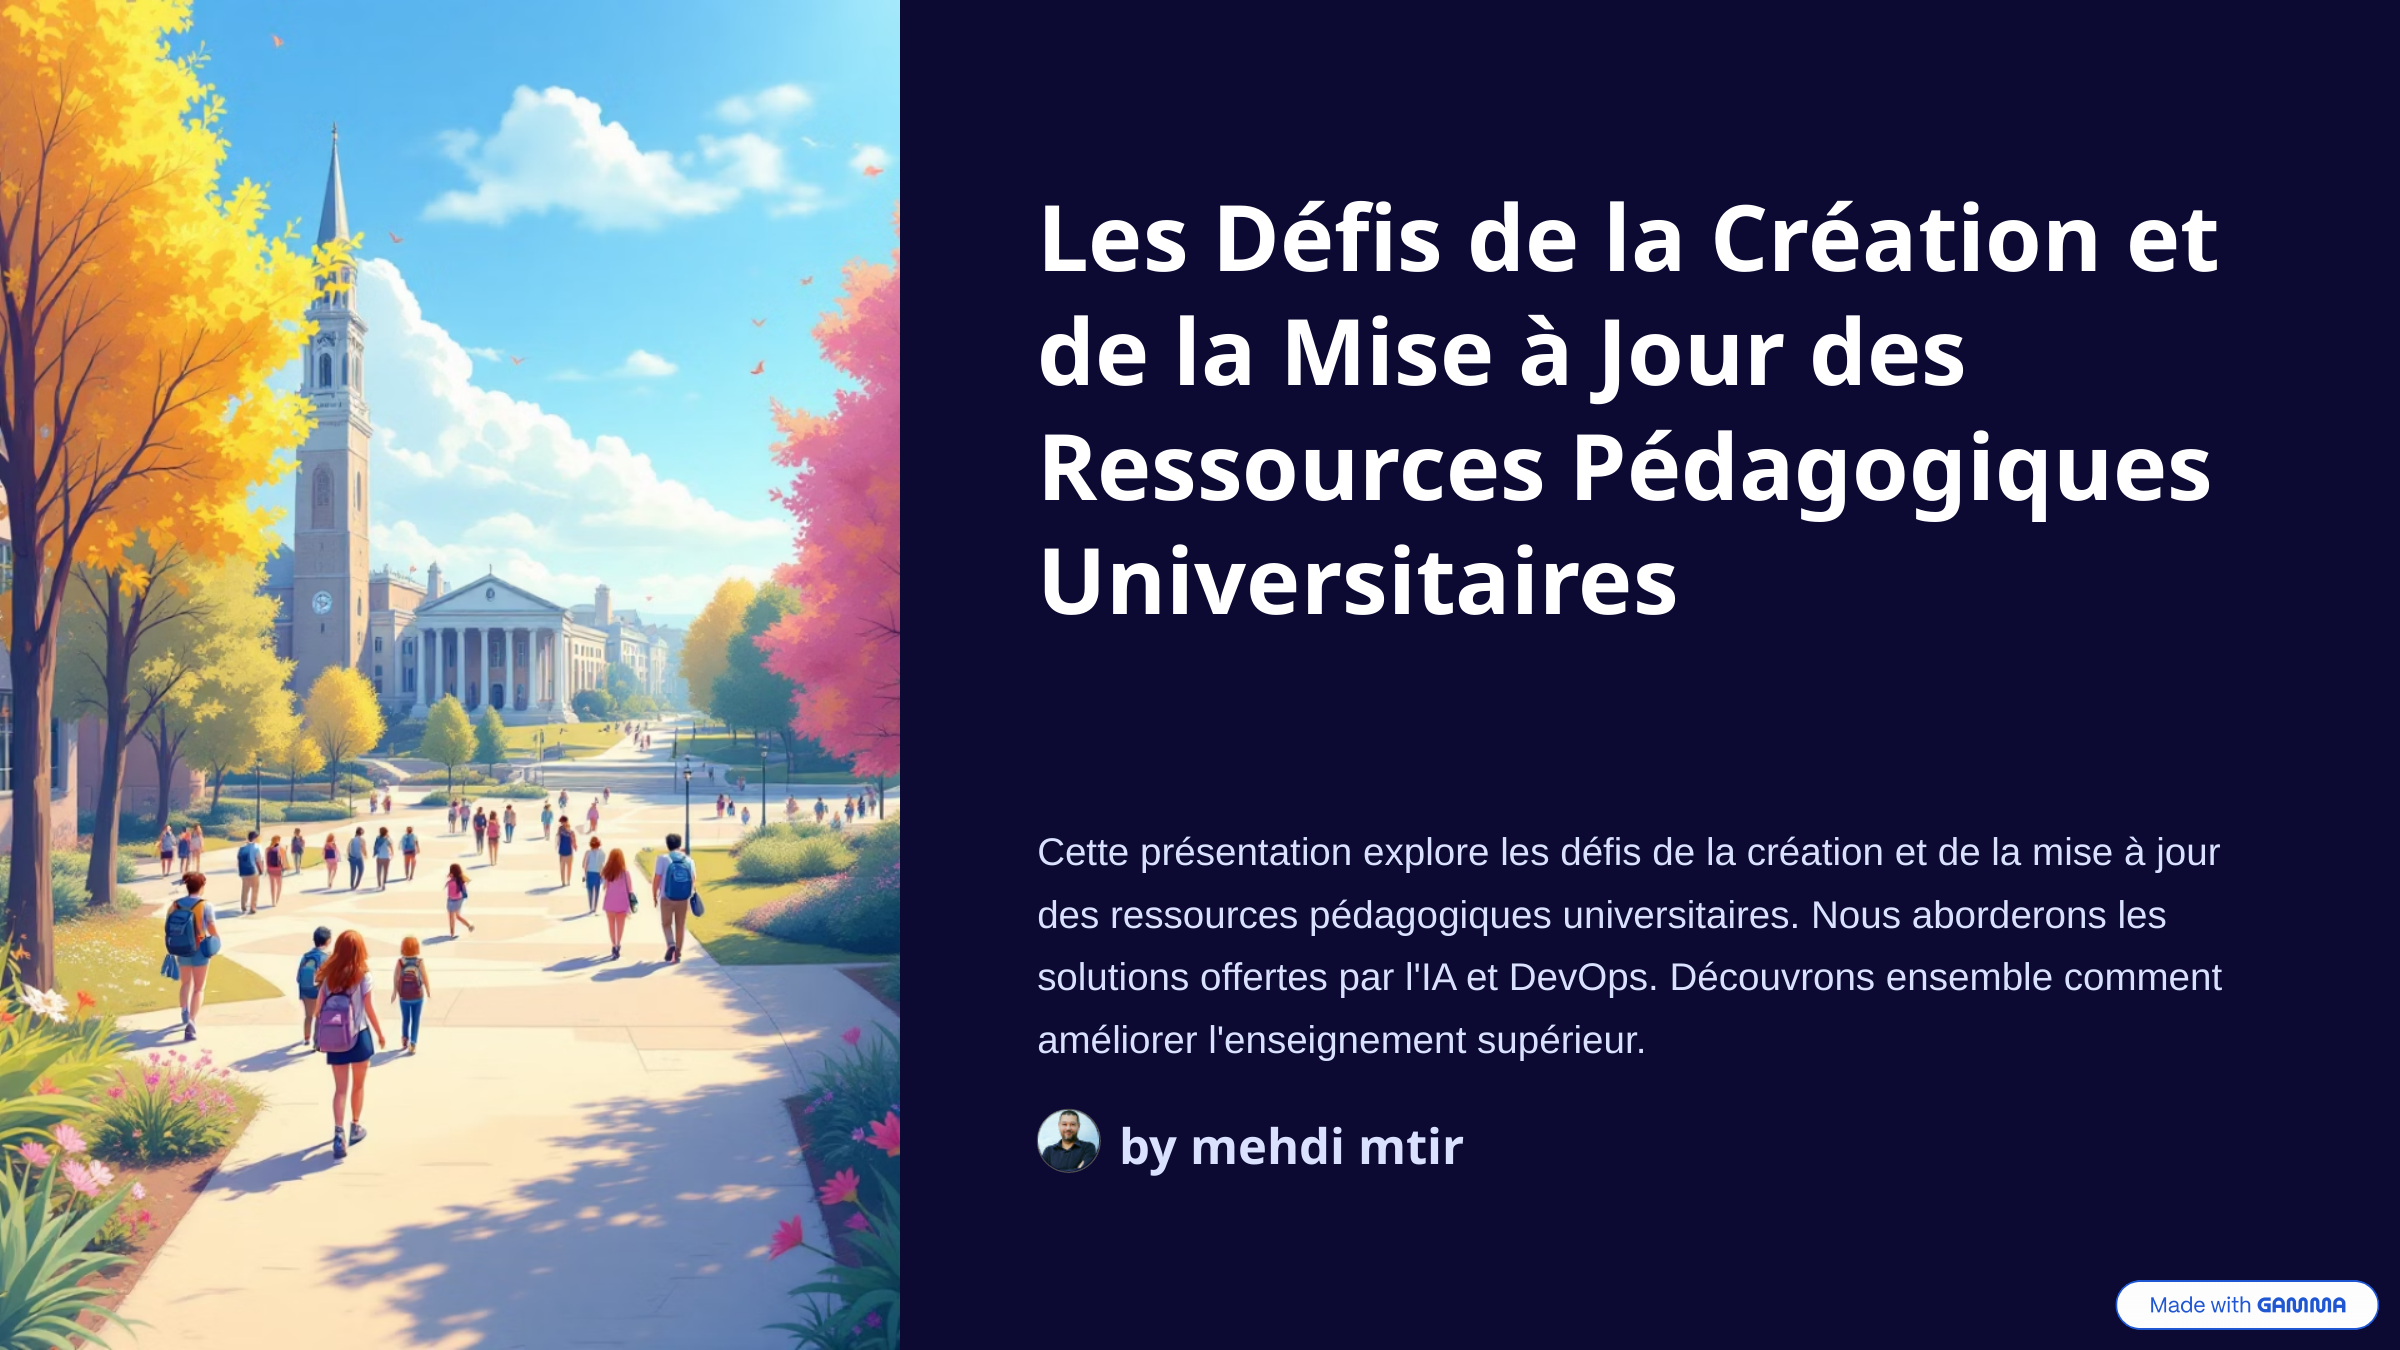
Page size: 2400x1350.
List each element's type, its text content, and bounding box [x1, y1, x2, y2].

text_box Les Défis de la Création et de la Mise à Jour des Ressources Pédagogiques Universitaires [1037, 174, 2263, 753]
picture [2106, 1271, 2389, 1339]
text_box by mehdi mtir [1119, 1106, 1442, 1176]
picture [0, 0, 900, 1350]
picture [1038, 1110, 1099, 1171]
text_box Cette présentation explore les défis de la création et de la mise à jour des ressources pédagogiques universitaires. Nous aborderons les solutions offertes par l'IA et DevOps. Découvrons ensemble comment améliorer l'enseignement supérieur. [1037, 811, 2263, 1063]
